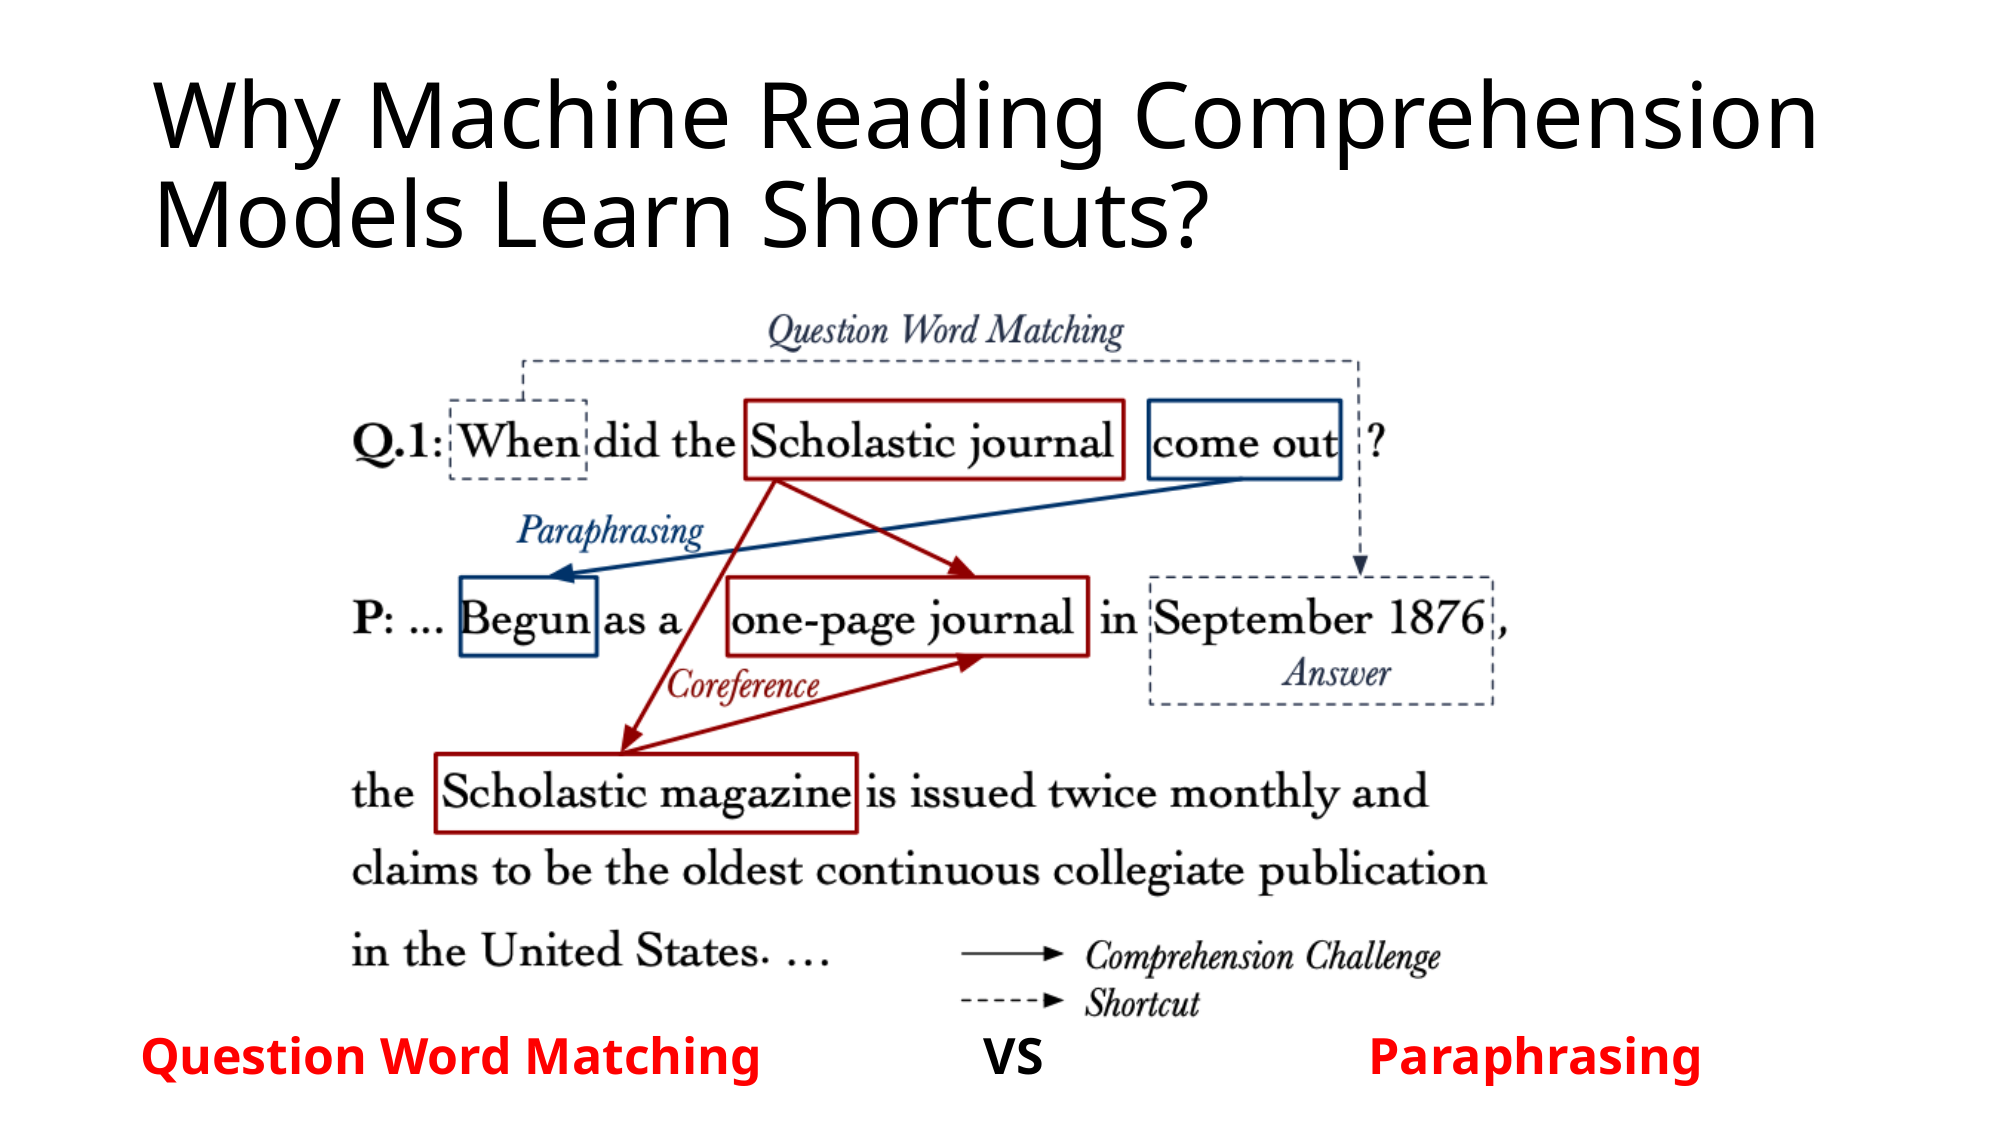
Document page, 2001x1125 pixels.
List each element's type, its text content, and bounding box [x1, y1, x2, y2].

title Why Machine Reading Comprehension Models Learn Shortcuts? [137, 59, 1863, 278]
text_box Question Word Matching VS Paraphrasing [125, 1017, 1719, 1093]
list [296, 304, 1562, 1028]
